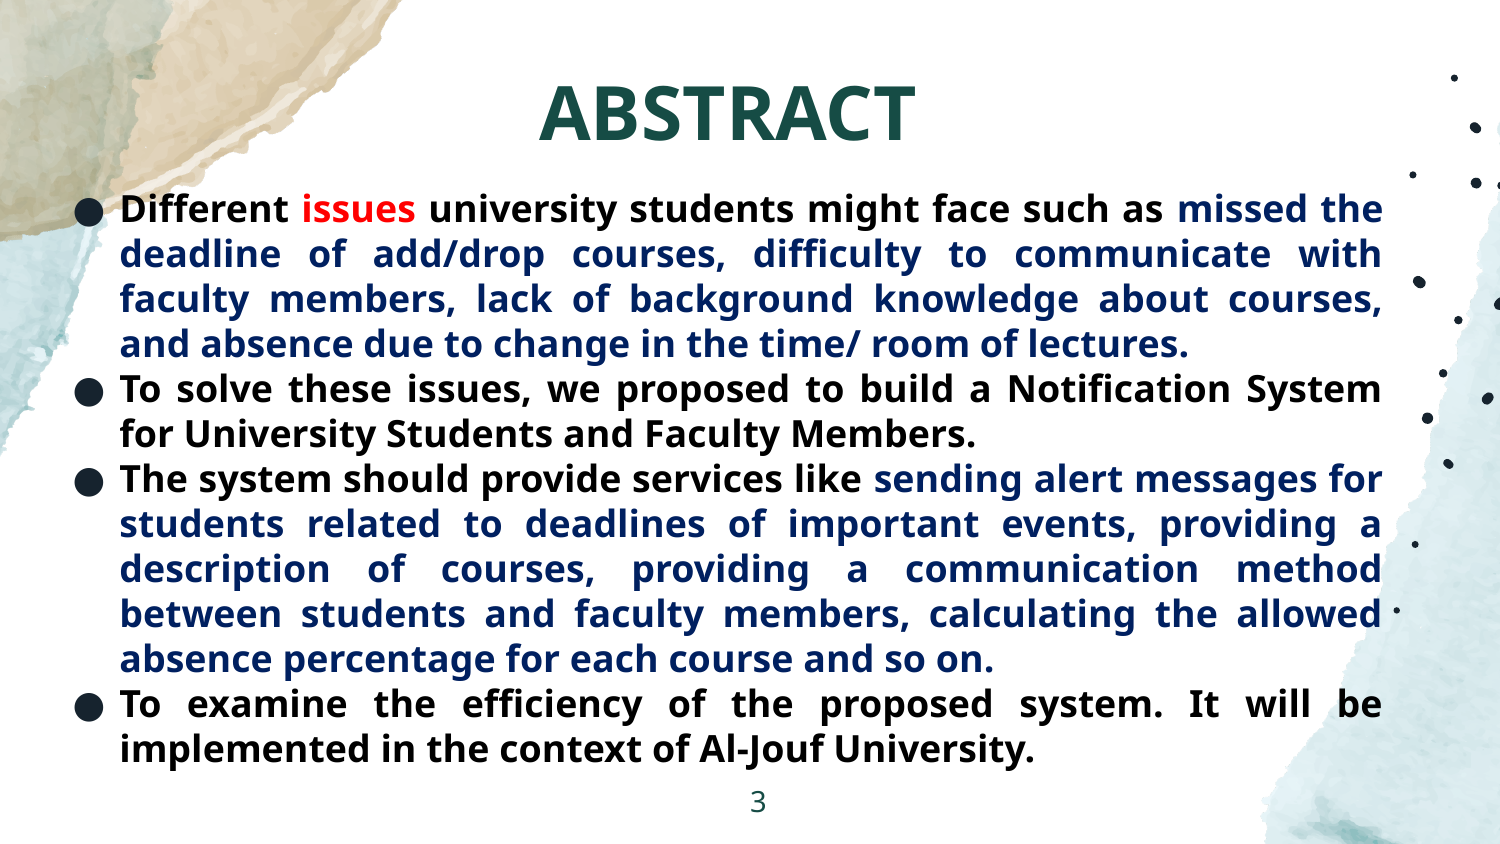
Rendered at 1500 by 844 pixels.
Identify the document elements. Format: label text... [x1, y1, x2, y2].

title ABSTRACT [353, 20, 1104, 170]
text_box 3 [731, 785, 769, 820]
subtitle Different issues university students might face such as missed the deadline of add/drop courses, difficulty to communicate with faculty members, lack of background knowledge about courses, and absence due to change in the time/ room of lectures. To solve these issues, we proposed to build a Notification System for University Students and Faculty Members. The system should provide services like sending alert messages for students related to deadlines of important events, providing a description of courses, providing a communication method between students and faculty members, calculating the allowed absence percentage for each course and so on. To examine the efficiency of the proposed system. It will be implemented in the context of Al-Jouf University. [57, 170, 1399, 724]
picture [0, 0, 696, 597]
picture [1238, 81, 1500, 844]
